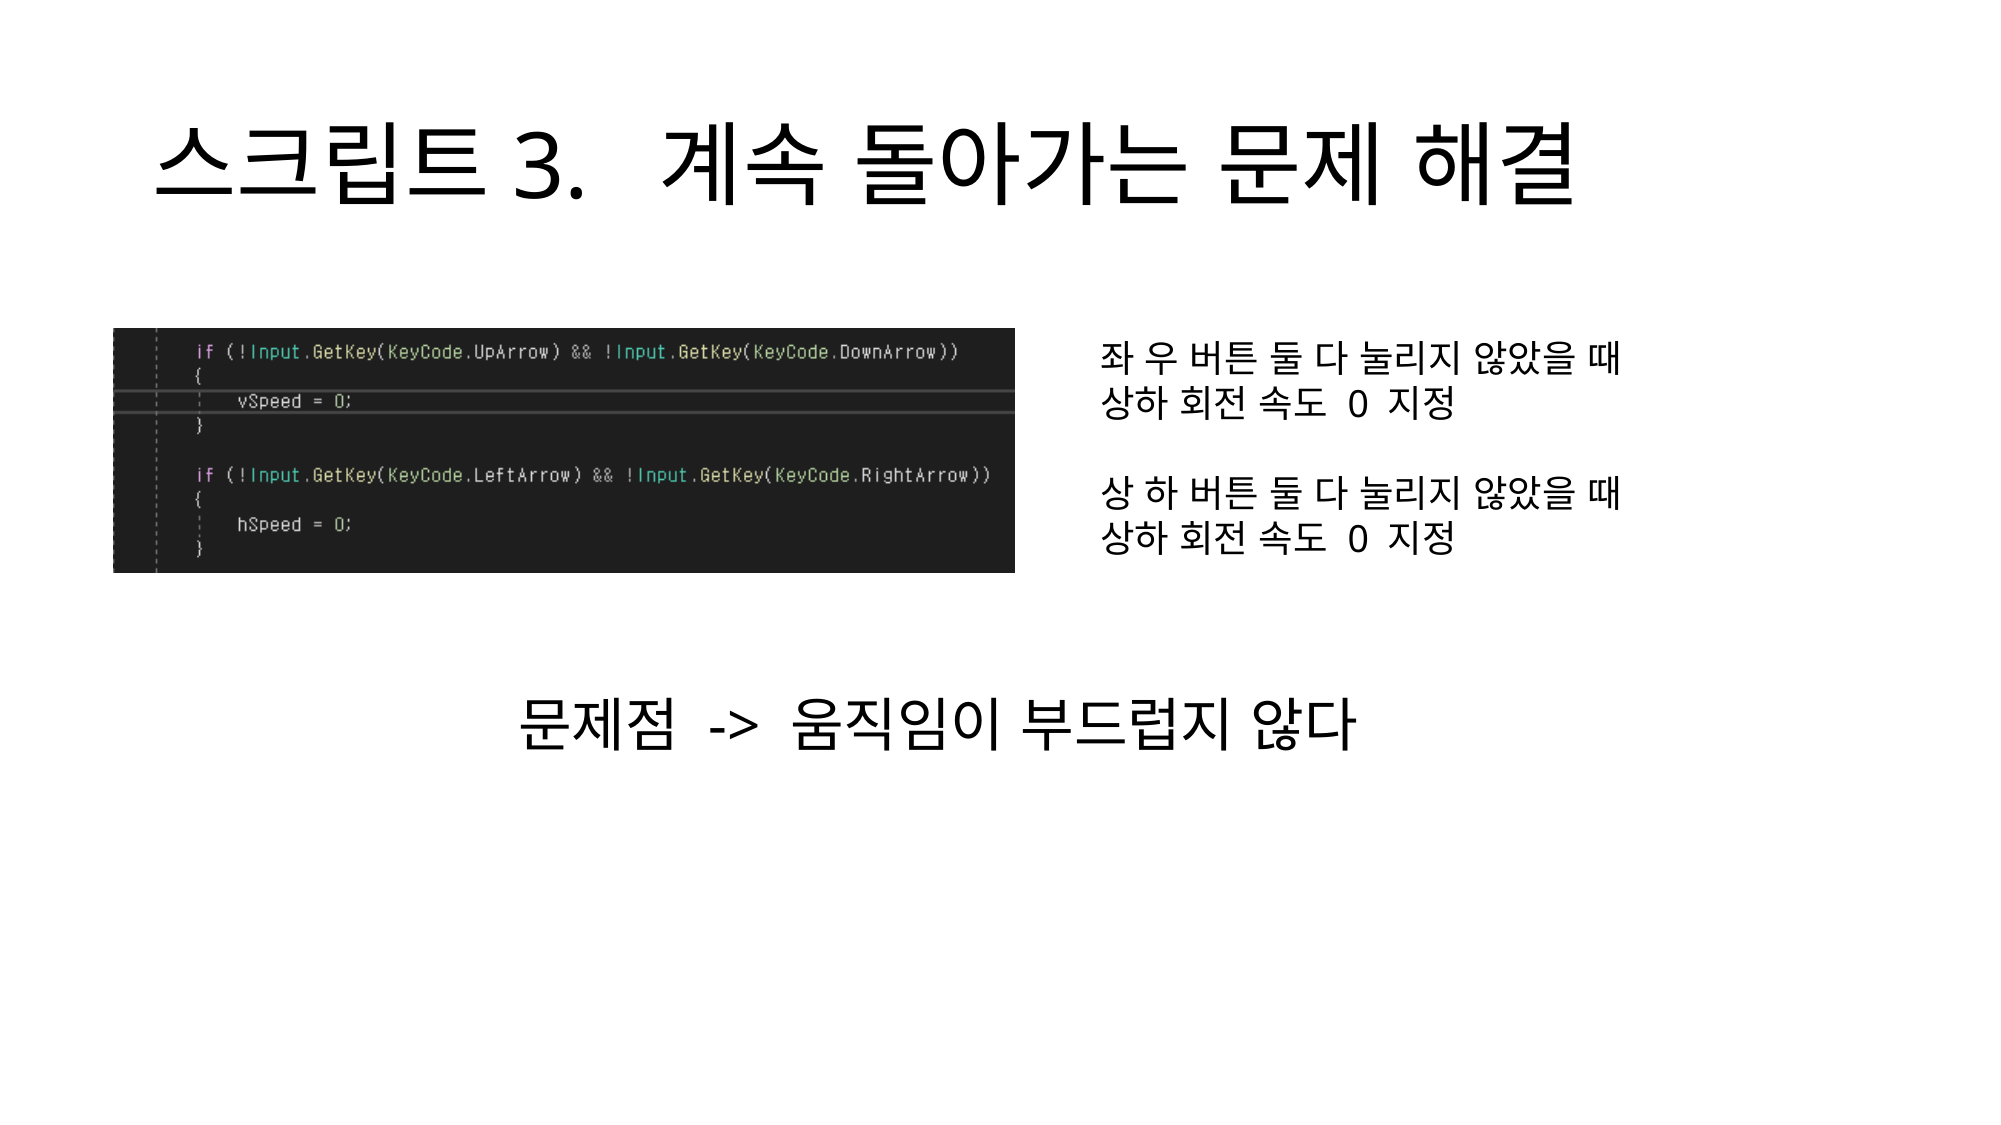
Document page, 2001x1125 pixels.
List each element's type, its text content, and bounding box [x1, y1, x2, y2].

text_box 좌 우 버튼 둘 다 눌리지 않았을 때 상하 회전 속도 0 지정 상 하 버튼 둘 다 눌리지 않았을 때 상하 회전 속도 0 지정 [1085, 328, 1873, 613]
picture [113, 328, 1015, 573]
text_box 문제점 -> 움직임이 부드럽지 않다 [503, 680, 1448, 766]
title 스크립트3. 계속 돌아가는 문제 해결 [137, 59, 2000, 278]
